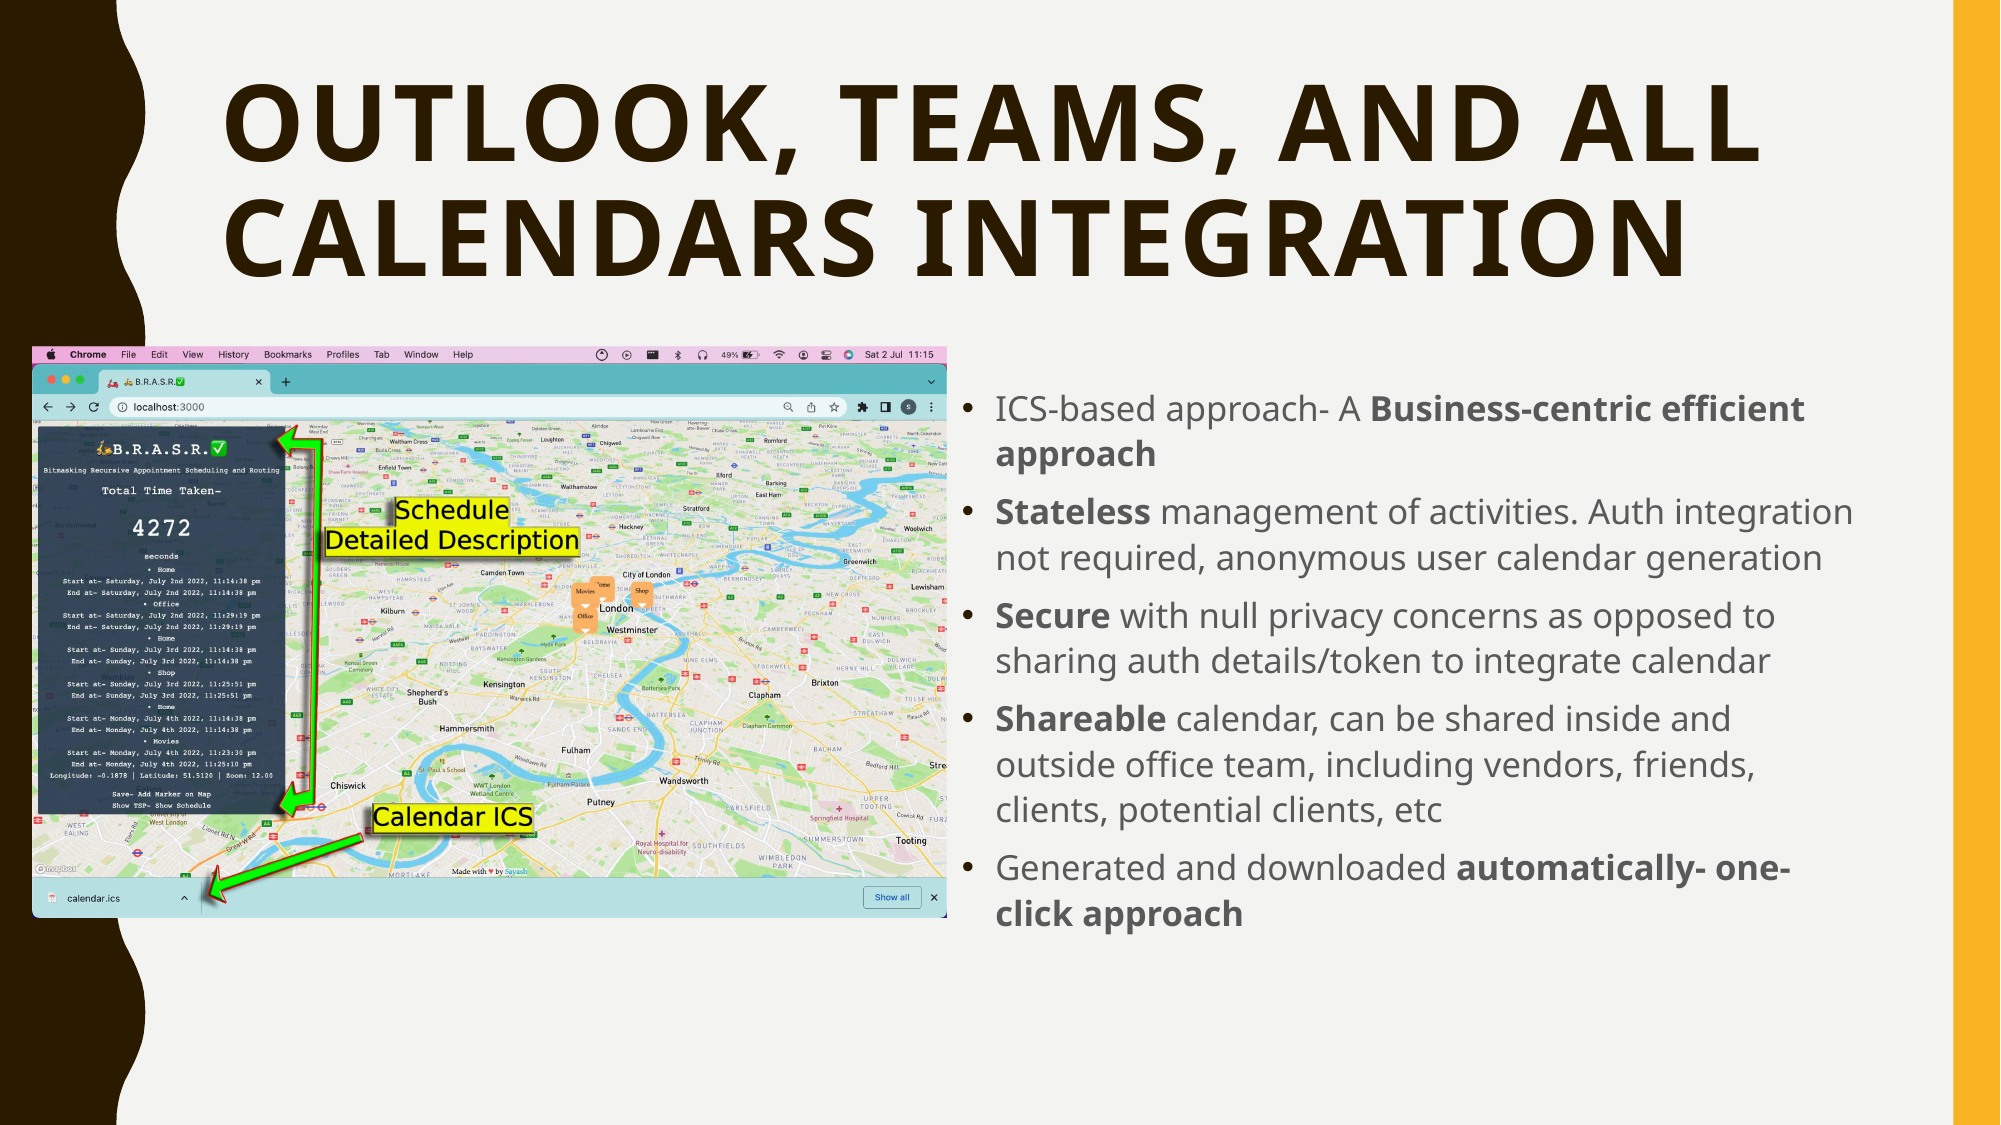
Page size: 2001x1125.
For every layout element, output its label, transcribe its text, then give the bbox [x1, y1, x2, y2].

list ICS-based approach- A Business-centric efficient approach Stateless management of activities. Auth integration not required, anonymous user calendar generation Secure with null privacy concerns as opposed to sharing auth details/token to integrate calendar Shareable calendar, can be shared inside and outside office team, including vendors, friends, clients, potential clients, etc Generated and downloaded automatically- one-click approach [946, 375, 1875, 965]
picture [32, 346, 947, 918]
title Outlook, Teams, and all calendars integration [205, 62, 1875, 308]
